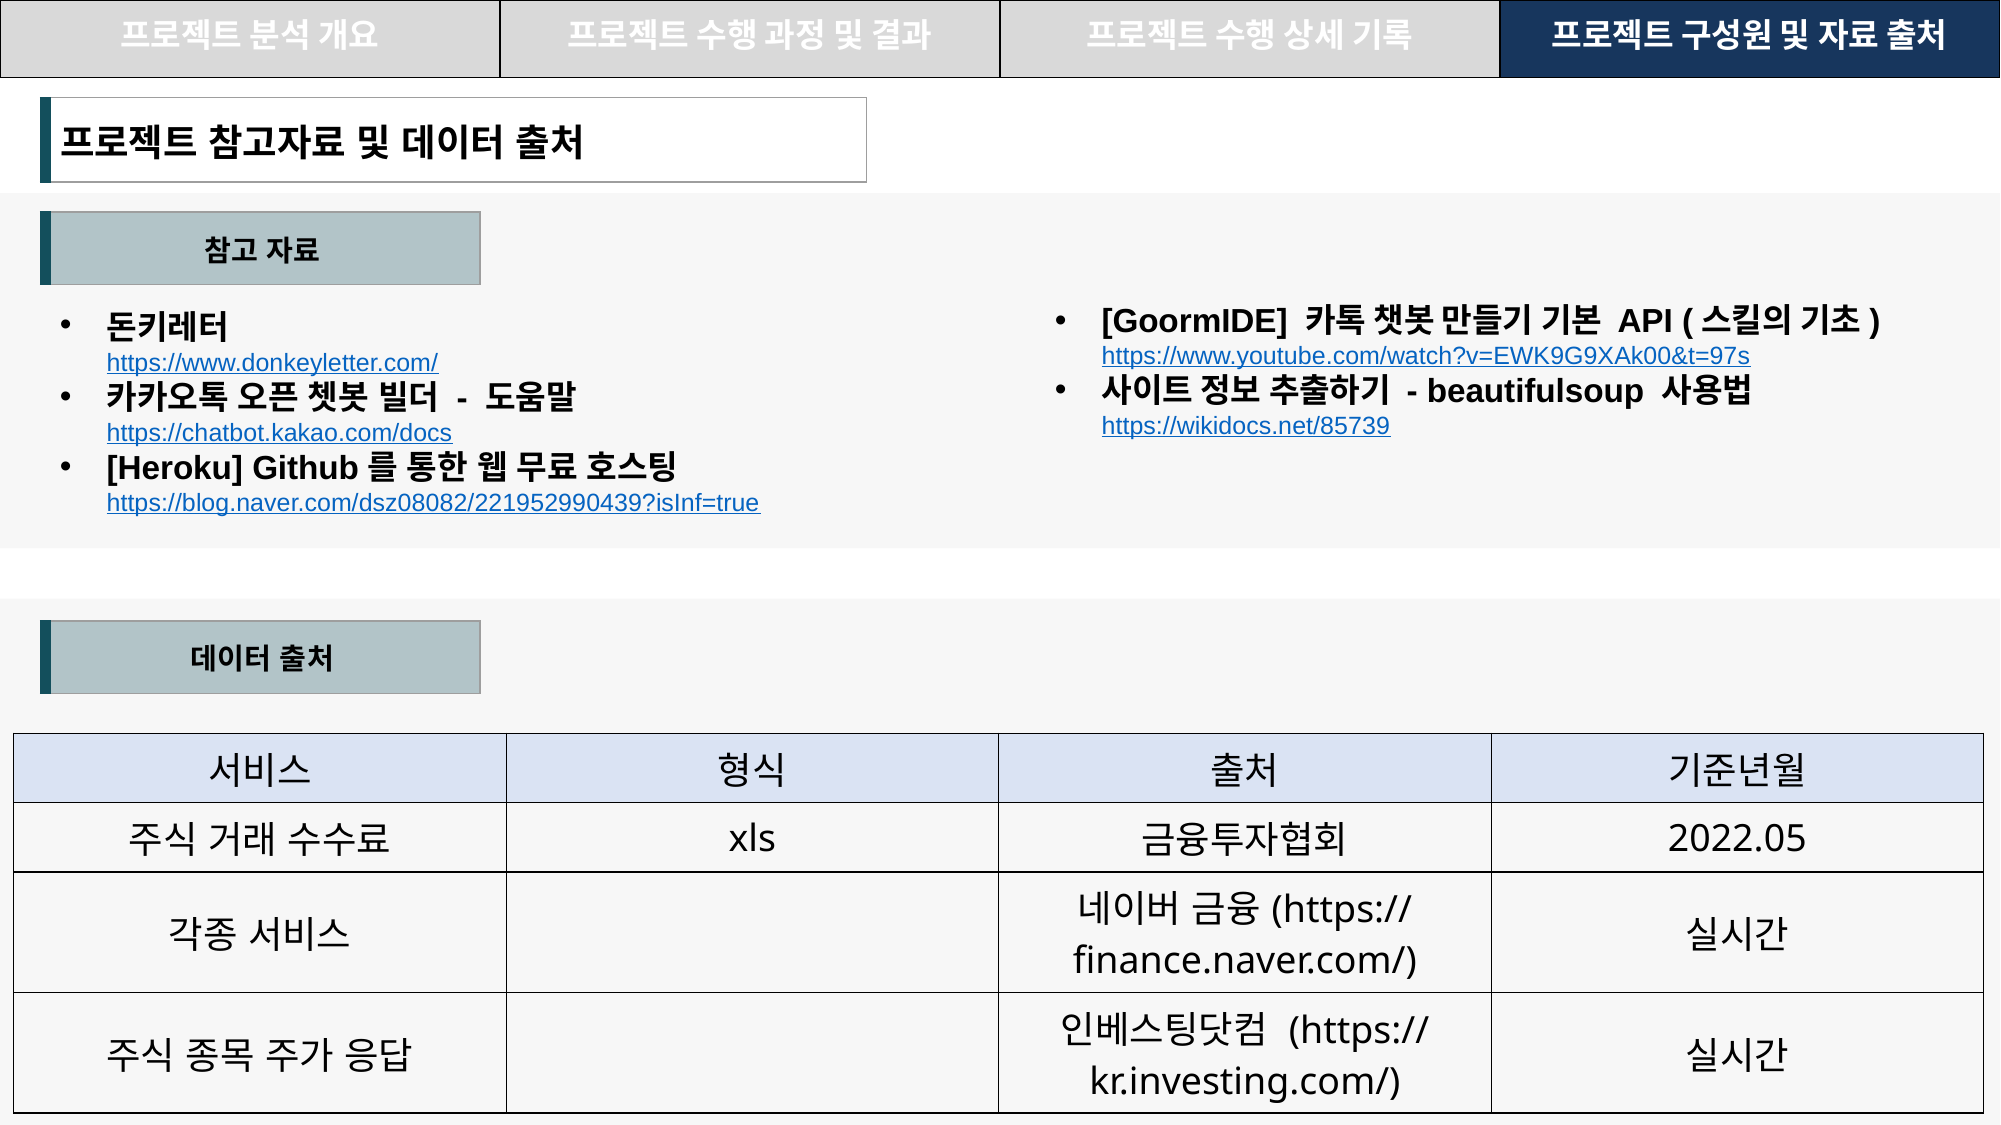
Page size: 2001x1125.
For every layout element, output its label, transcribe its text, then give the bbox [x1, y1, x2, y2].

table_header 프로젝트 수행 과정 및 결과 [501, 1, 999, 77]
table_cell 실시간 [1492, 873, 1983, 992]
table_header 프로젝트 참고자료 및 데이터 출처 [51, 98, 866, 181]
table_header 기준년월 [1492, 734, 1983, 802]
table_header 프로젝트 수행 상세 기록 [1001, 1, 1499, 77]
table_cell [507, 873, 998, 992]
table_header 데이터 출처 [51, 622, 479, 693]
text_box [GoormIDE] 카톡 챗봇 만들기 기본 API (스킬의 기초) https://www.youtube.com/watch?v=EWK9G9XAk00&t=97s 사이트 정보 추출하기 - beautifulsoup 사용법 https://wikidocs.net/85739 [1040, 292, 1955, 447]
table_cell 인베스팅닷컴 (https://kr.investing.com/) [999, 993, 1491, 1112]
table_header 출처 [999, 734, 1491, 802]
table_cell 2022.05 [1492, 803, 1983, 871]
table_cell xls [507, 803, 998, 871]
table_cell 금융투자협회 [999, 803, 1491, 871]
table_header 참고 자료 [51, 213, 479, 284]
table_cell [507, 993, 998, 1112]
table_header 서비스 [14, 734, 506, 802]
table_cell 실시간 [1492, 993, 1983, 1112]
table_cell 각종 서비스 [14, 873, 506, 992]
text_box [0, 598, 2000, 1125]
table_cell 주식 종목 주가 응답 [14, 993, 506, 1112]
table_cell 주식 거래 수수료 [14, 803, 506, 871]
table_header 프로젝트 구성원 및 자료 출처 [1501, 1, 1999, 77]
text_box [0, 193, 2000, 549]
text_box 돈키레터 https://www.donkeyletter.com/ 카카오톡 오픈 쳇봇 빌더 - 도움말 https://chatbot.kakao.com/docs [Heroku] Github를 통한 웹 무료 호스팅 https://blog.naver.com/dsz08082/221952990439?isInf=true [45, 294, 960, 524]
table_header 프로젝트 분석 개요 [1, 1, 499, 77]
table_cell 네이버 금융(https://finance.naver.com/) [999, 873, 1491, 992]
table_header 형식 [507, 734, 998, 802]
